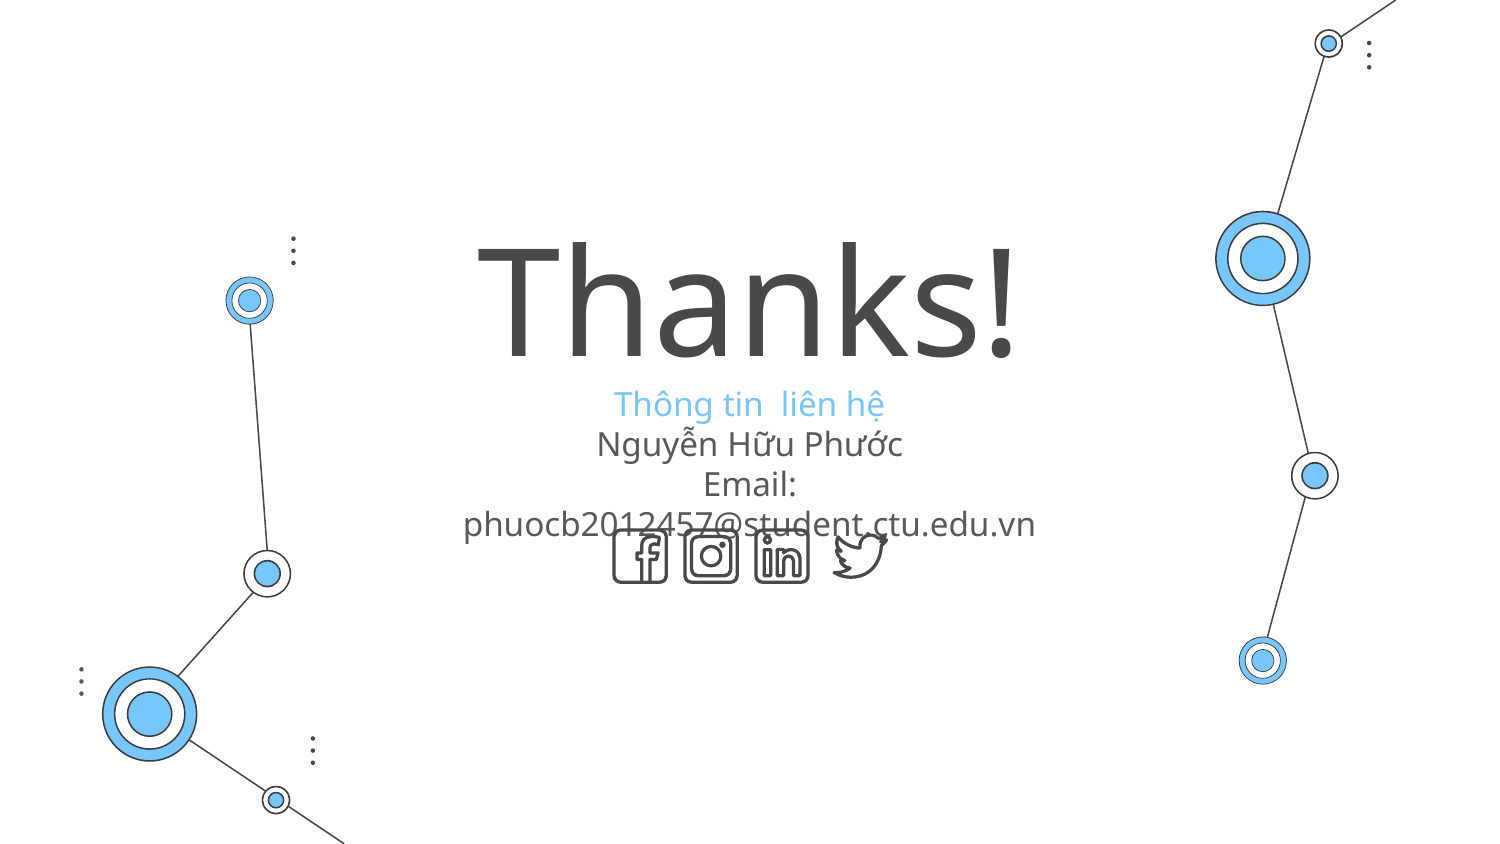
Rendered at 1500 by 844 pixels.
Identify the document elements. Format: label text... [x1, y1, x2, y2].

subtitle Thông tin liên hệ Nguyễn Hữu Phước Email: phuocb2012457@student.ctu.edu.vn [419, 368, 1081, 604]
title Thanks! [345, 191, 1155, 369]
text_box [612, 528, 889, 585]
